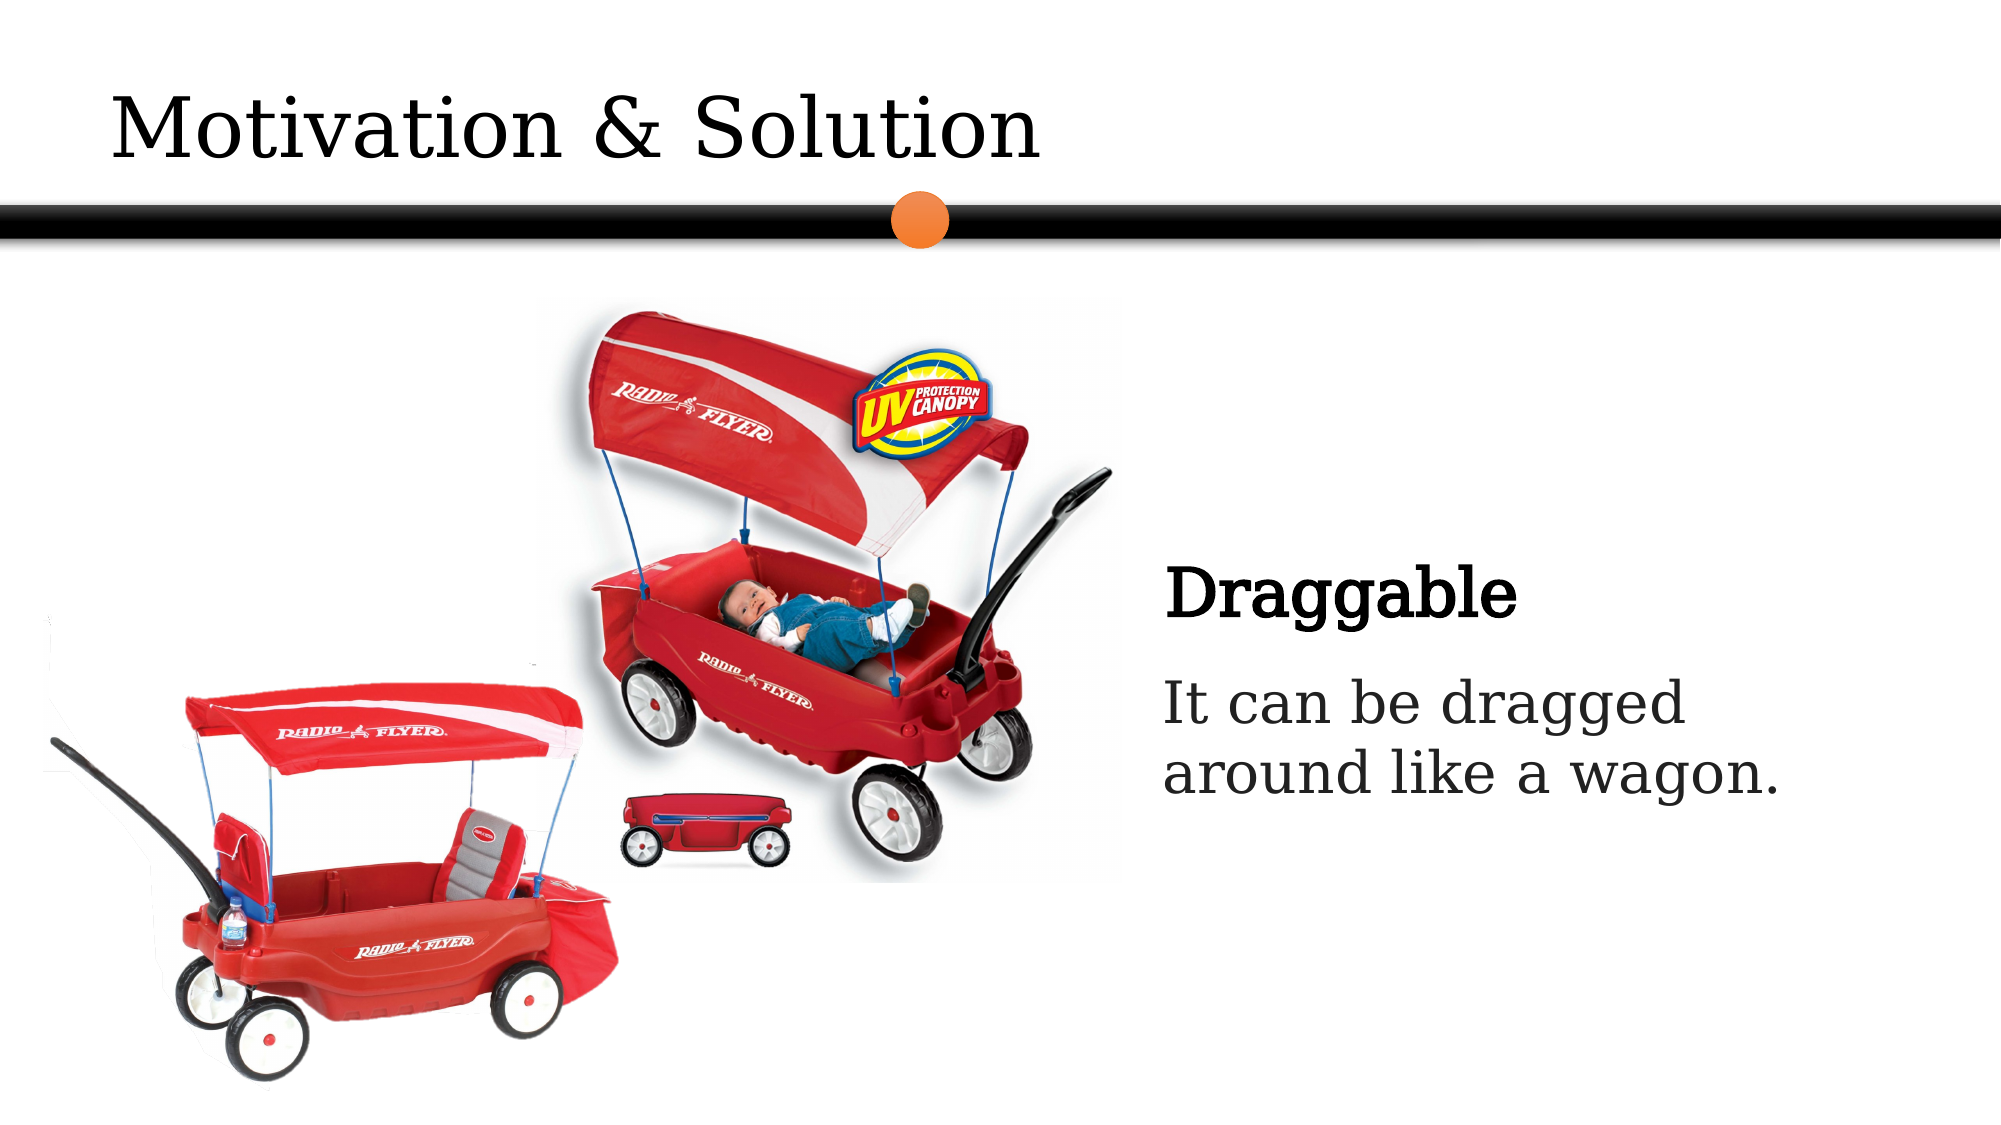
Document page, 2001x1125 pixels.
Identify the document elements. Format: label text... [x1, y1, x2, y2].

text_box Draggable [1149, 542, 1662, 637]
text_box It can be dragged around like a wagon. [1162, 664, 1869, 805]
text_box Motivation & Solution [94, 66, 1163, 182]
text_box [891, 191, 950, 249]
text_box [0, 205, 897, 239]
picture [43, 297, 1122, 1125]
text_box [943, 205, 2000, 239]
